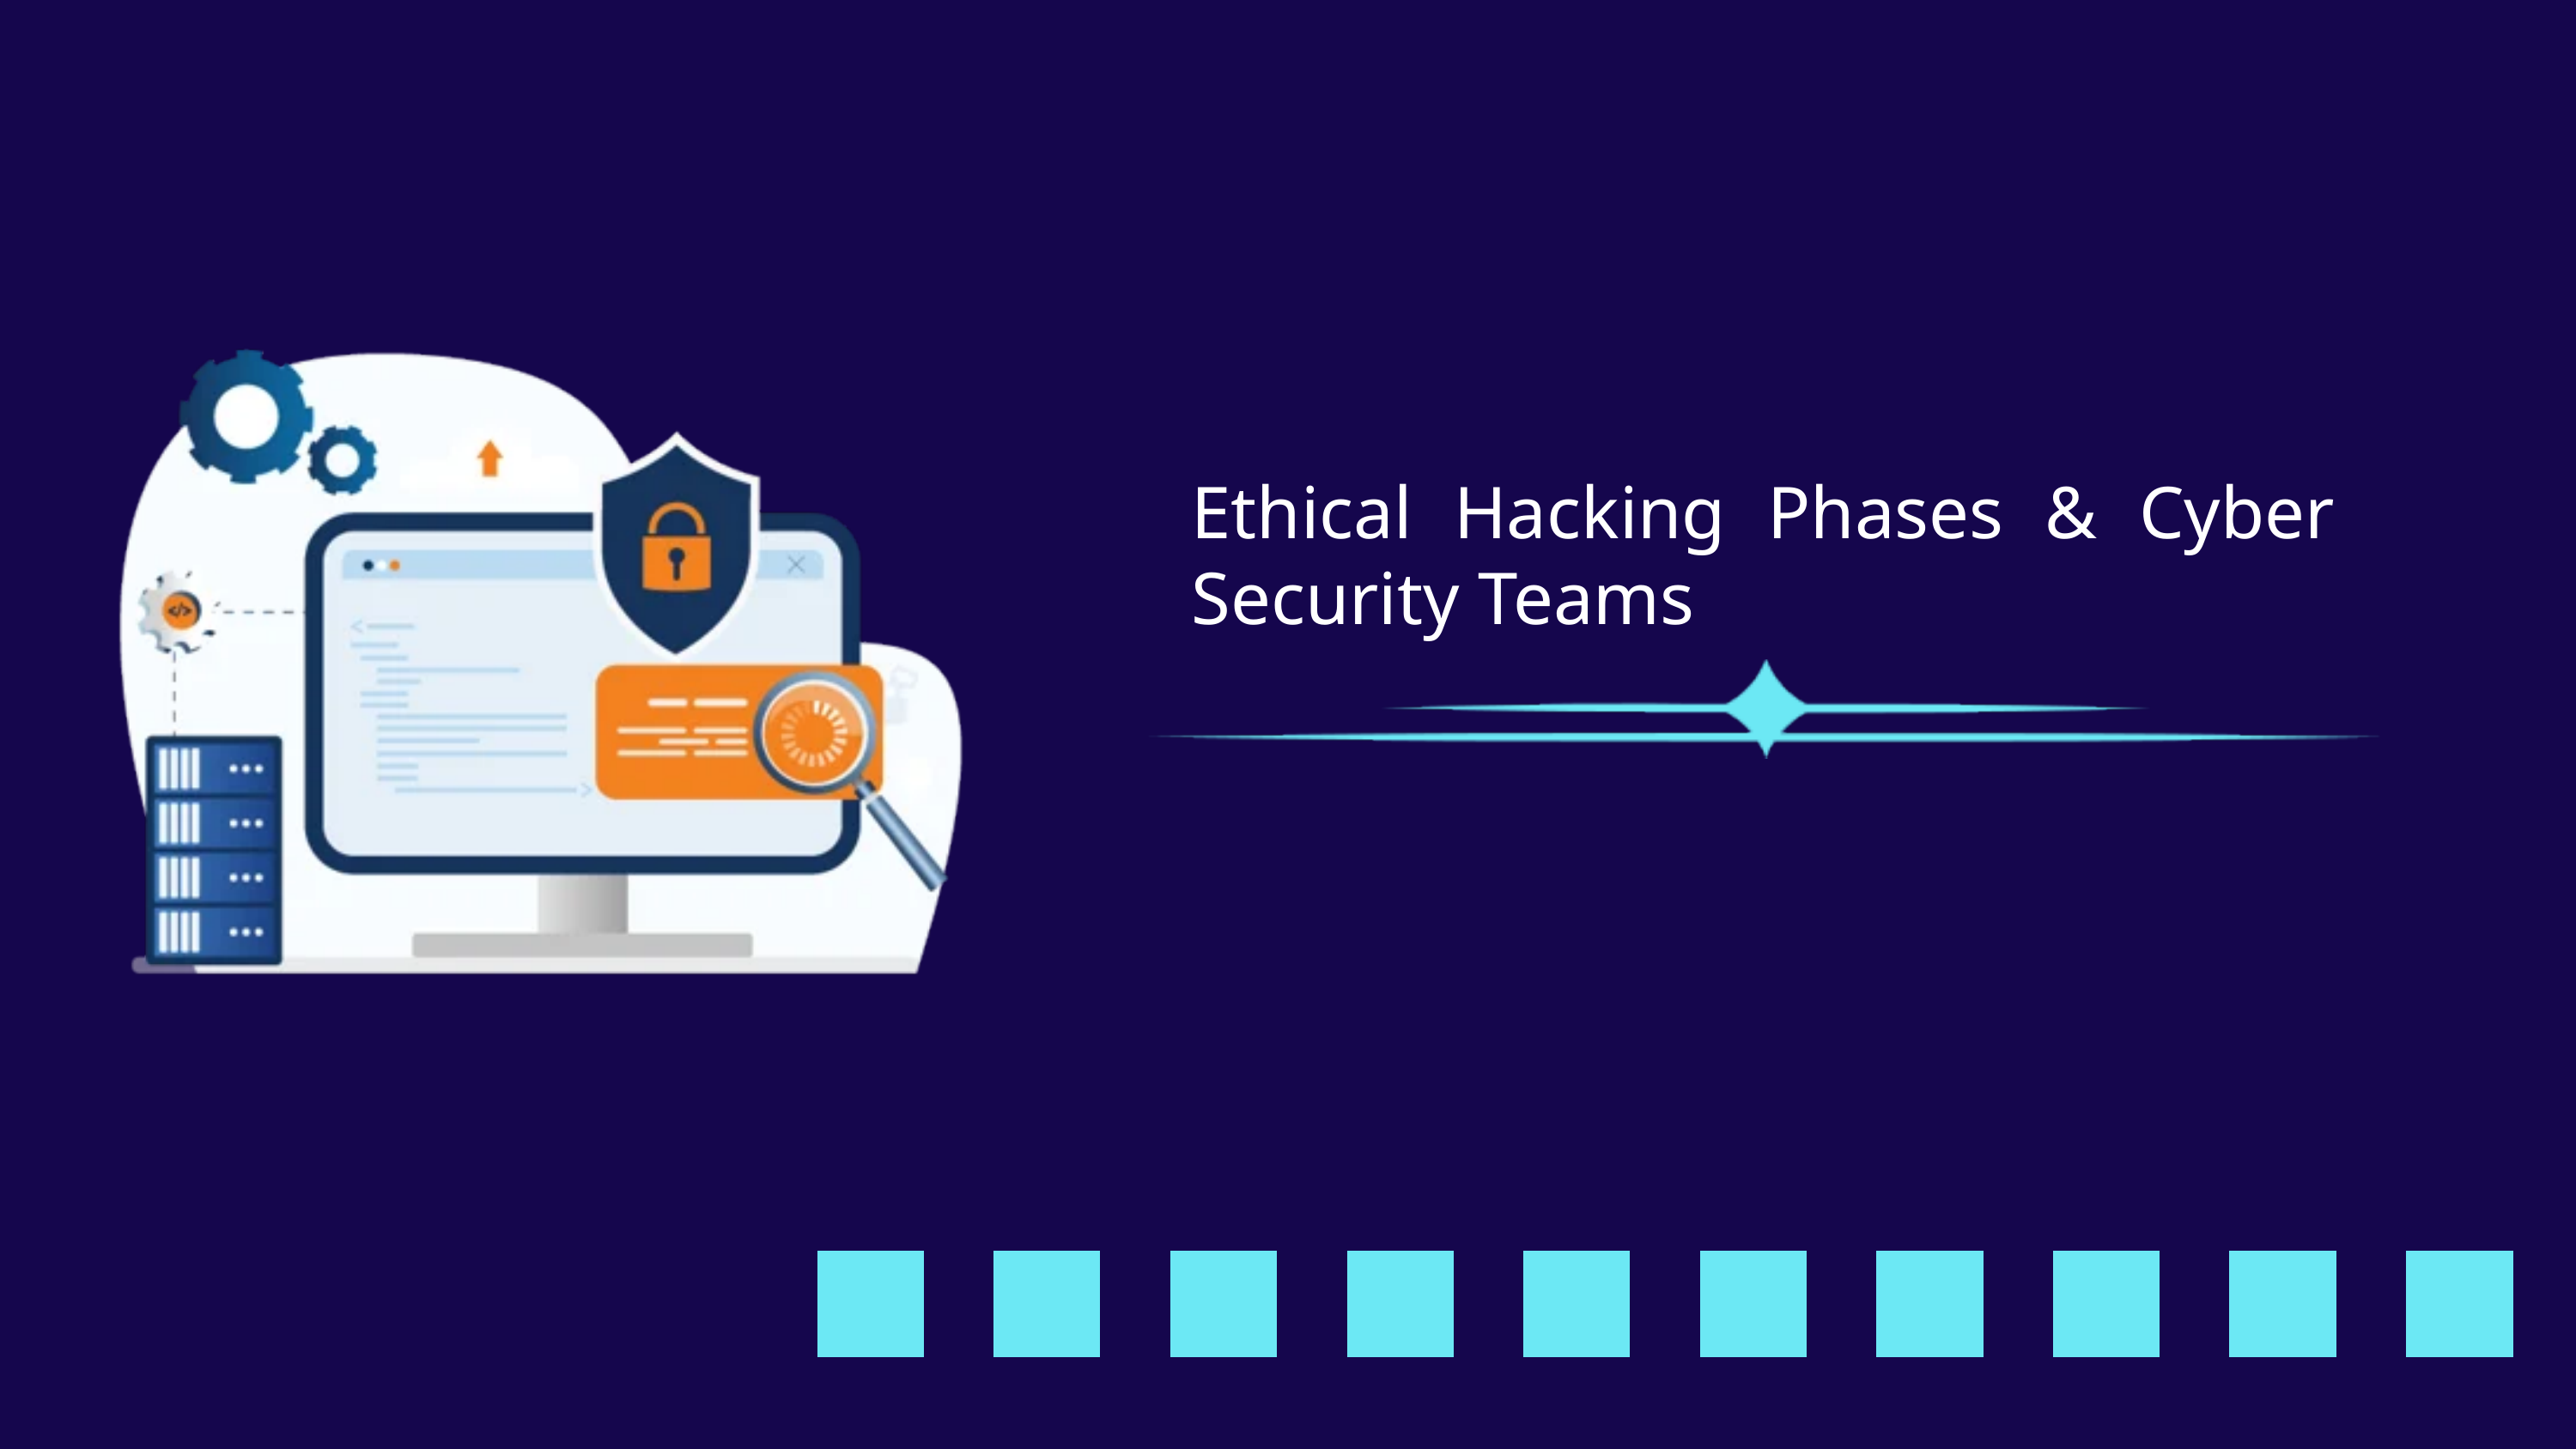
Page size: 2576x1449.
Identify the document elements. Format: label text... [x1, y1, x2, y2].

picture [118, 305, 967, 1064]
text_box Ethical Hacking Phases & Cyber Security Teams [1191, 466, 2336, 639]
text_box [1148, 659, 2387, 760]
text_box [817, 1250, 2513, 1358]
